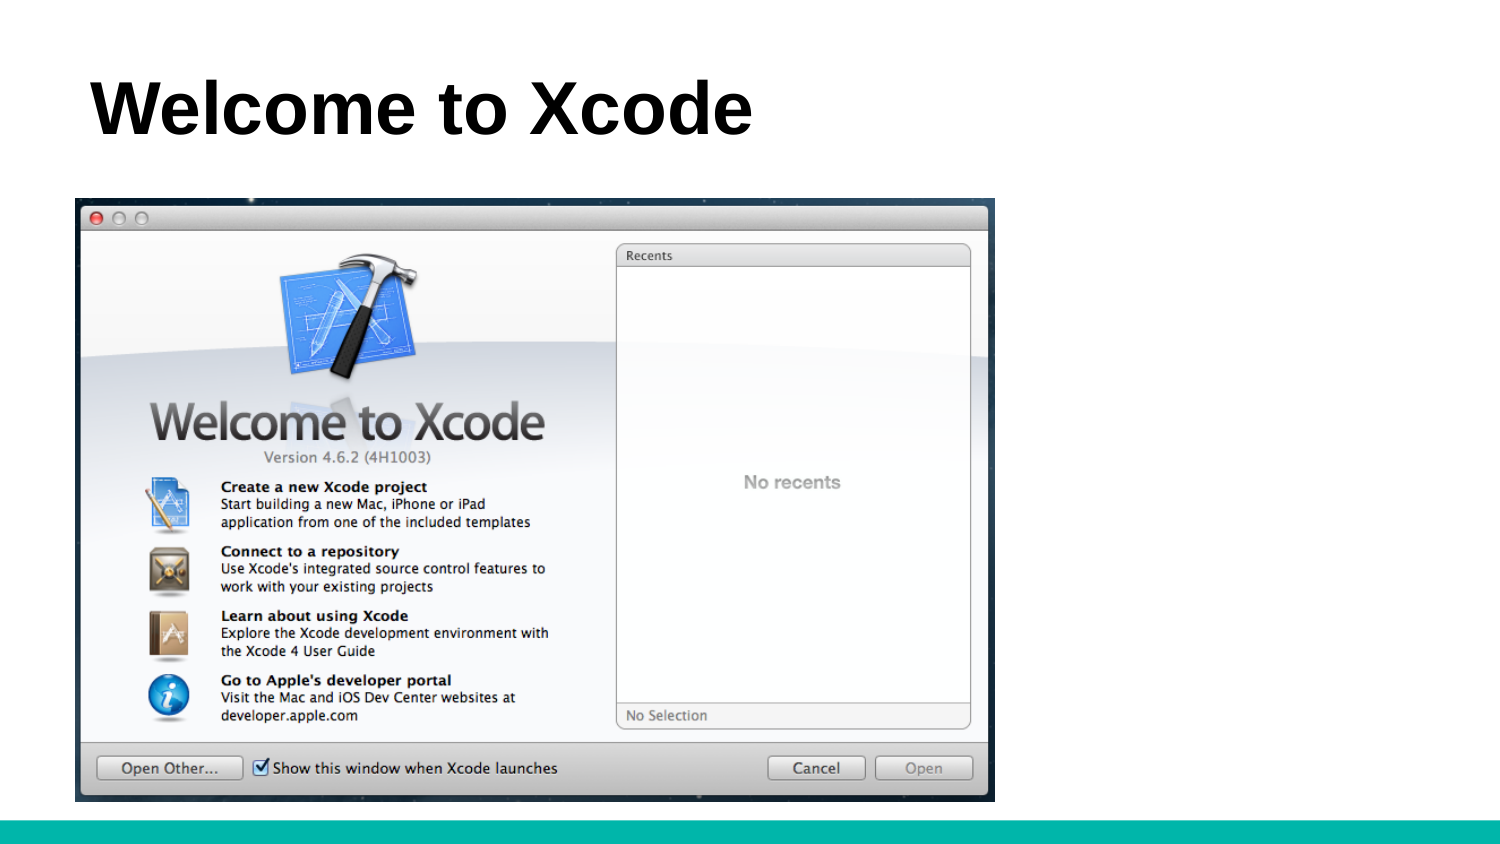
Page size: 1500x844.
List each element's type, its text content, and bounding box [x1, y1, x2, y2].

picture [74, 197, 995, 803]
title Welcome to Xcode [75, 33, 1425, 175]
